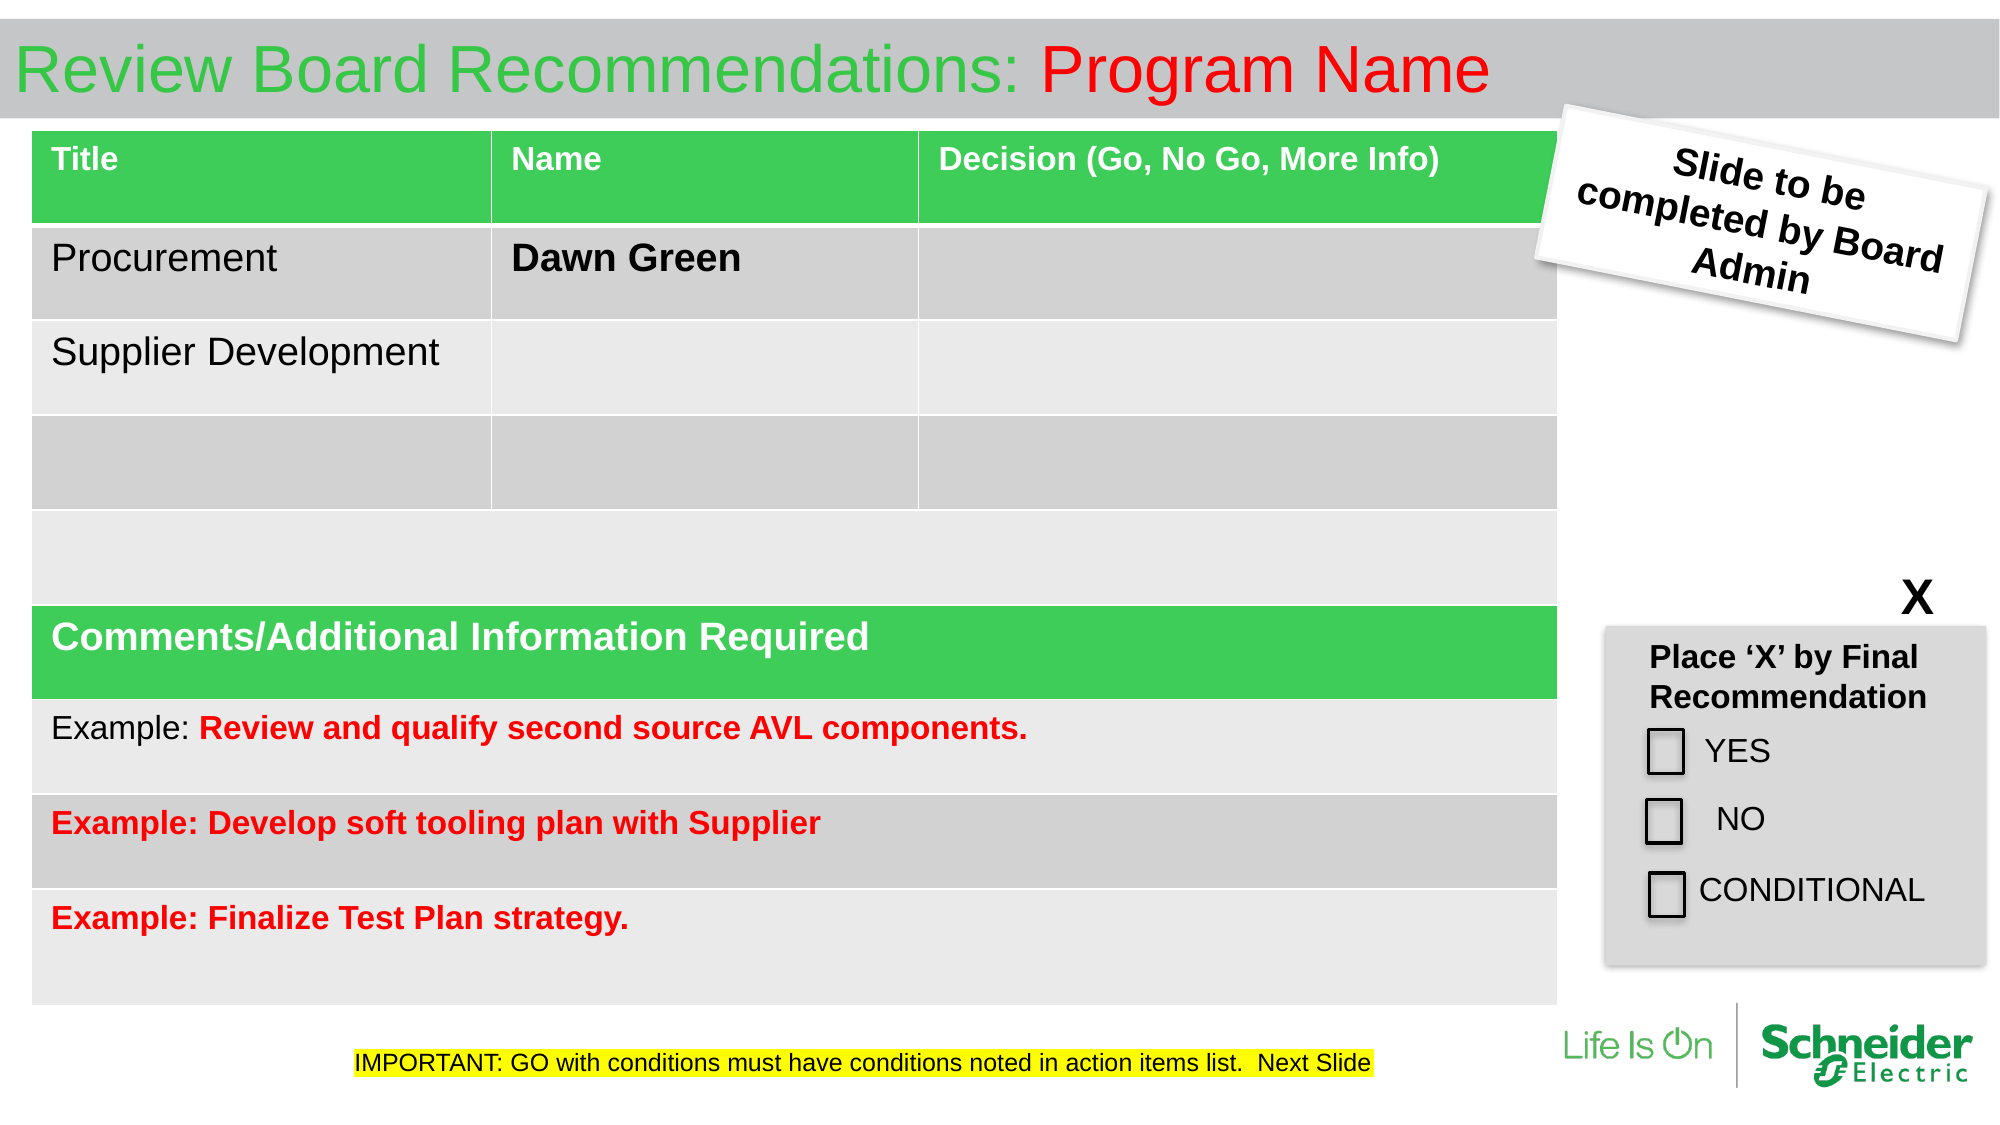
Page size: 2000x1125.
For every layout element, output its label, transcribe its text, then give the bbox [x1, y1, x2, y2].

table_cell [919, 416, 1557, 509]
table_header Name [492, 131, 918, 223]
text_box IMPORTANT: GO with conditions must have conditions noted in action items list. Next Slide [339, 1039, 1483, 1085]
table_cell Example: Review and qualify second source AVL components. [32, 700, 1557, 793]
text_box Review Board Recommendations: Program Name [0, 18, 2000, 119]
table_cell Procurement [32, 228, 491, 319]
table_cell [919, 321, 1557, 414]
table_header Decision (Go, No Go, More Info) [919, 131, 1557, 223]
table_cell Example: Develop soft tooling plan with Supplier [32, 795, 1557, 888]
table_cell [32, 511, 1557, 604]
table_cell [492, 321, 918, 414]
table_header Title [32, 131, 491, 223]
table_cell Dawn Green [492, 228, 918, 319]
text_box Slide to be completed by Board Admin [1534, 103, 1989, 343]
table_cell [32, 416, 491, 509]
table_cell [919, 228, 1557, 319]
table_cell [492, 416, 918, 509]
table_cell Example: Finalize Test Plan strategy. [32, 890, 1557, 1005]
table_cell Comments/Additional Information Required [32, 606, 1557, 699]
picture [1545, 983, 1992, 1107]
text_box X [1886, 556, 1950, 624]
table_cell Supplier Development [32, 321, 491, 414]
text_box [1605, 625, 1987, 966]
